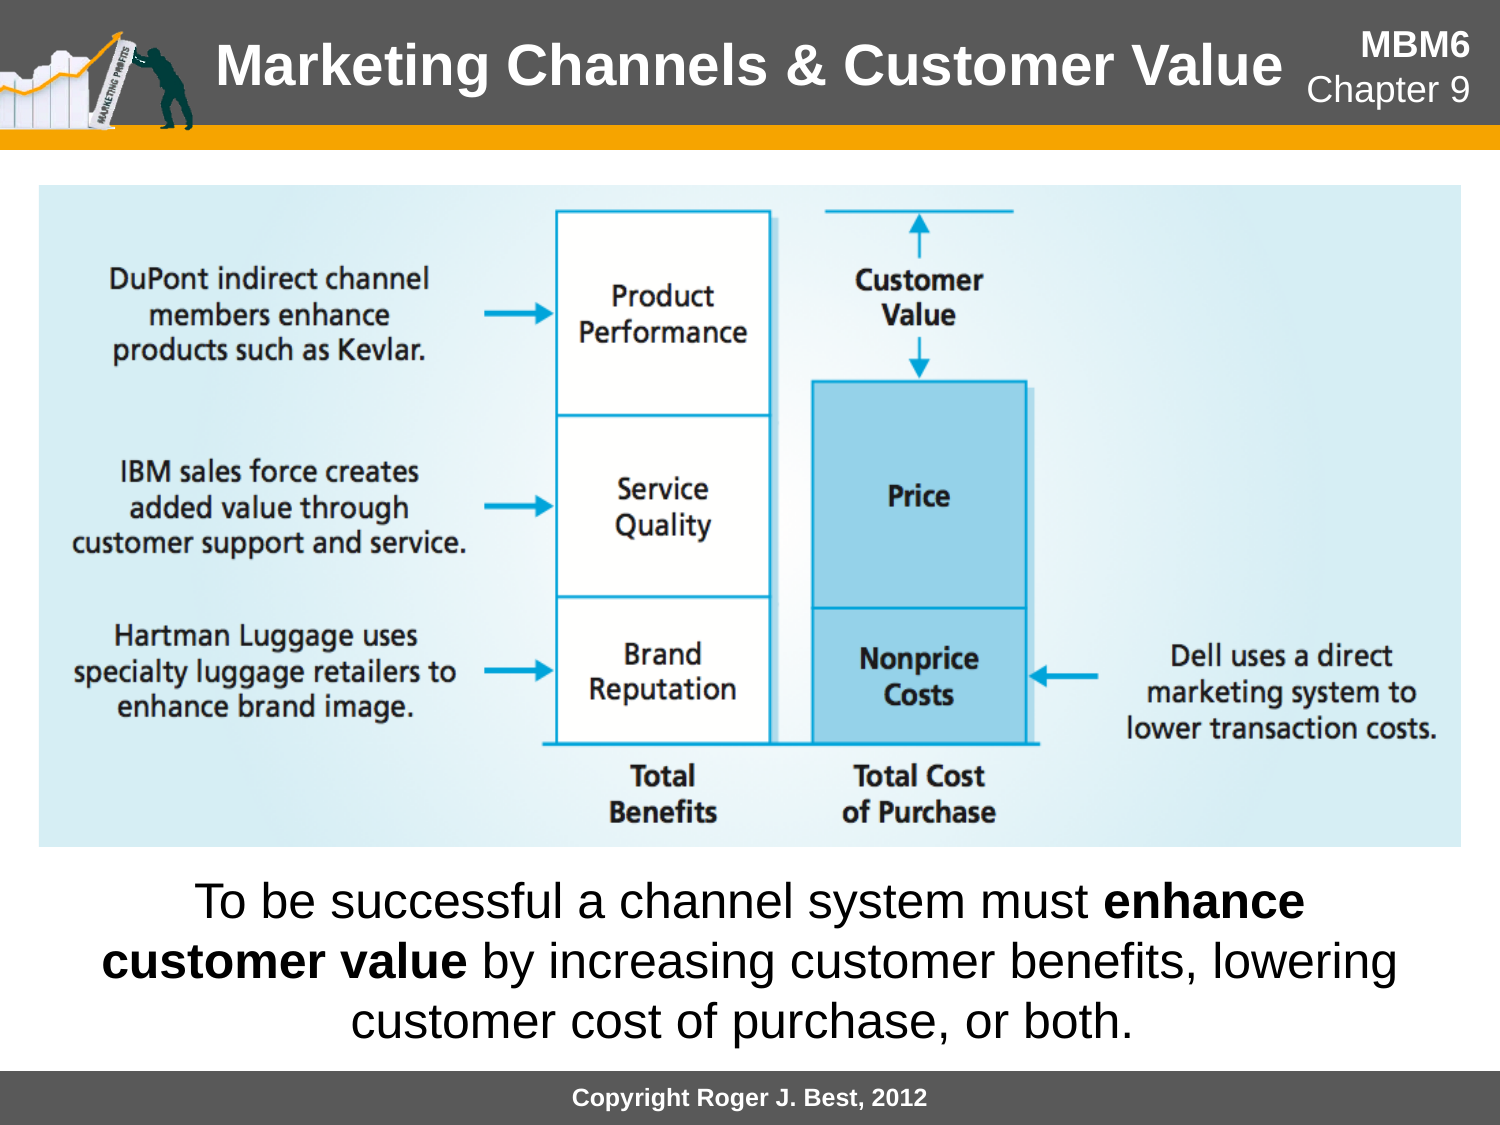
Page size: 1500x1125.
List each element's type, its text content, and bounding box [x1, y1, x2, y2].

text_box [0, 1069, 1500, 1125]
picture [0, 21, 214, 136]
text_box Marketing Channels & Customer Value [178, 19, 1259, 105]
picture [38, 184, 1462, 847]
text_box [0, 123, 1500, 152]
text_box To be successful a channel system must enhance customer value by increasing customer benefits, lowering customer cost of purchase, or both. [66, 860, 1434, 1056]
text_box MBM6 Chapter 9 [1259, 12, 1486, 118]
text_box Copyright Roger J. Best, 2012 [543, 1074, 957, 1120]
text_box [0, 0, 1500, 123]
